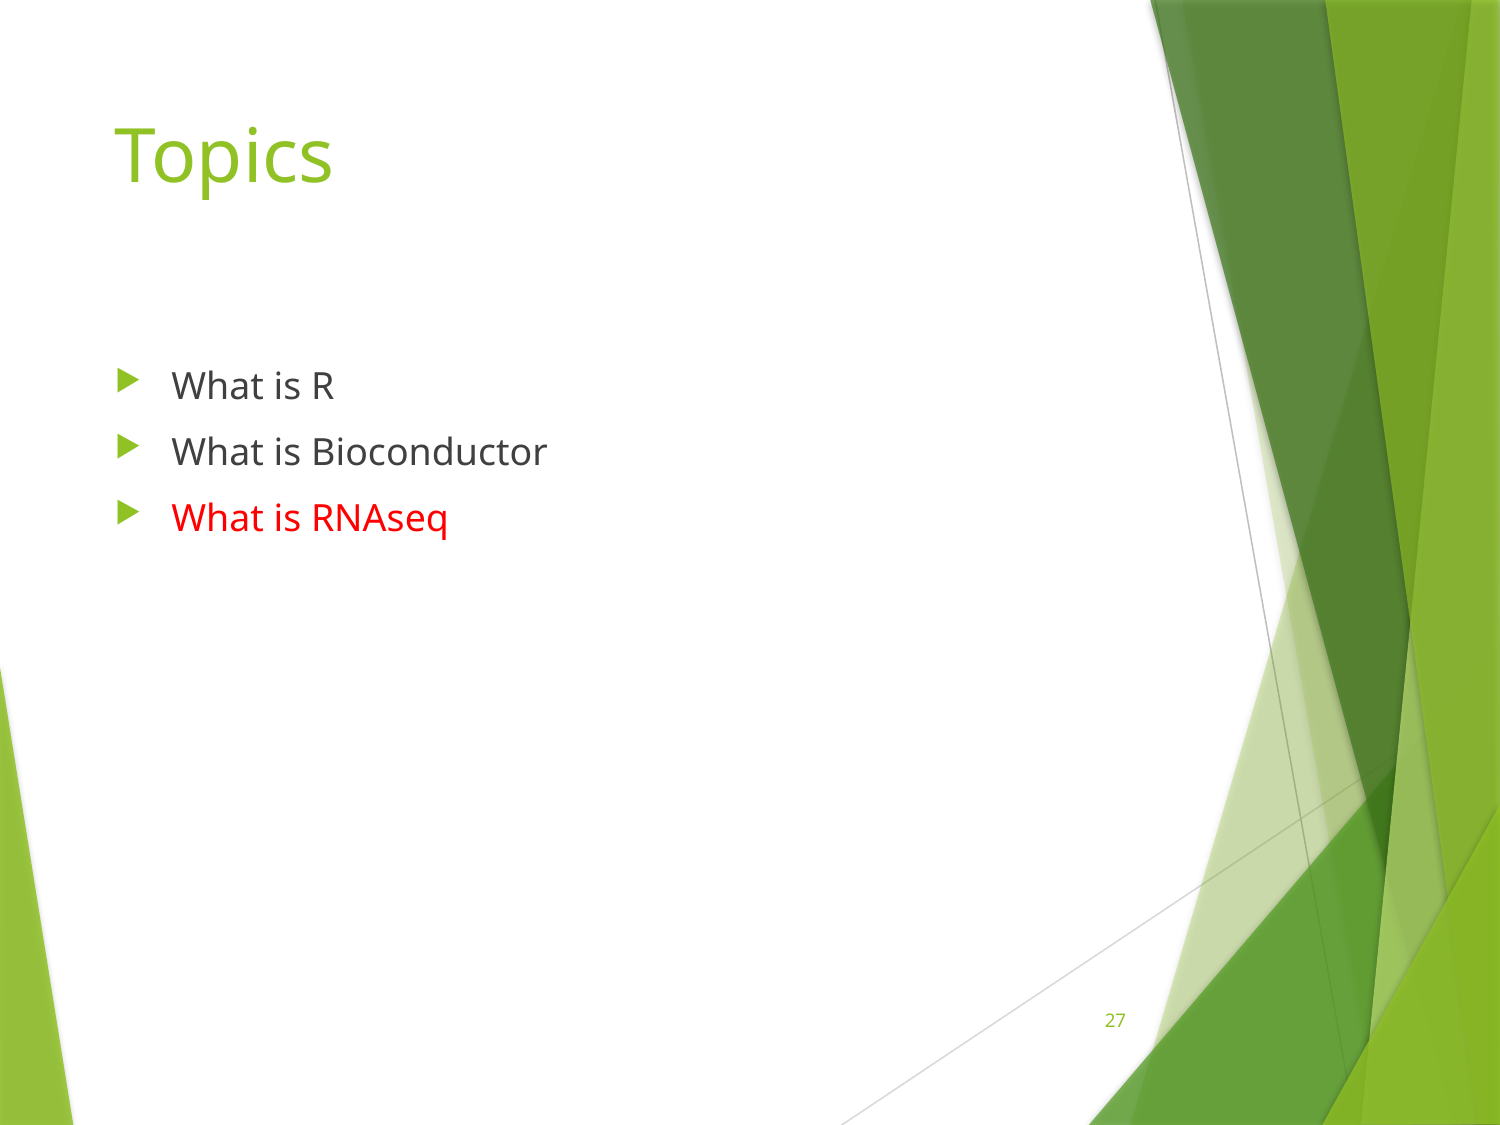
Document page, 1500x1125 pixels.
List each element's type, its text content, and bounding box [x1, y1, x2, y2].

slide_number 27 [1057, 991, 1142, 1051]
list What is R What is Bioconductor What is RNAseq [99, 354, 1142, 992]
title Topics [99, 99, 1142, 317]
